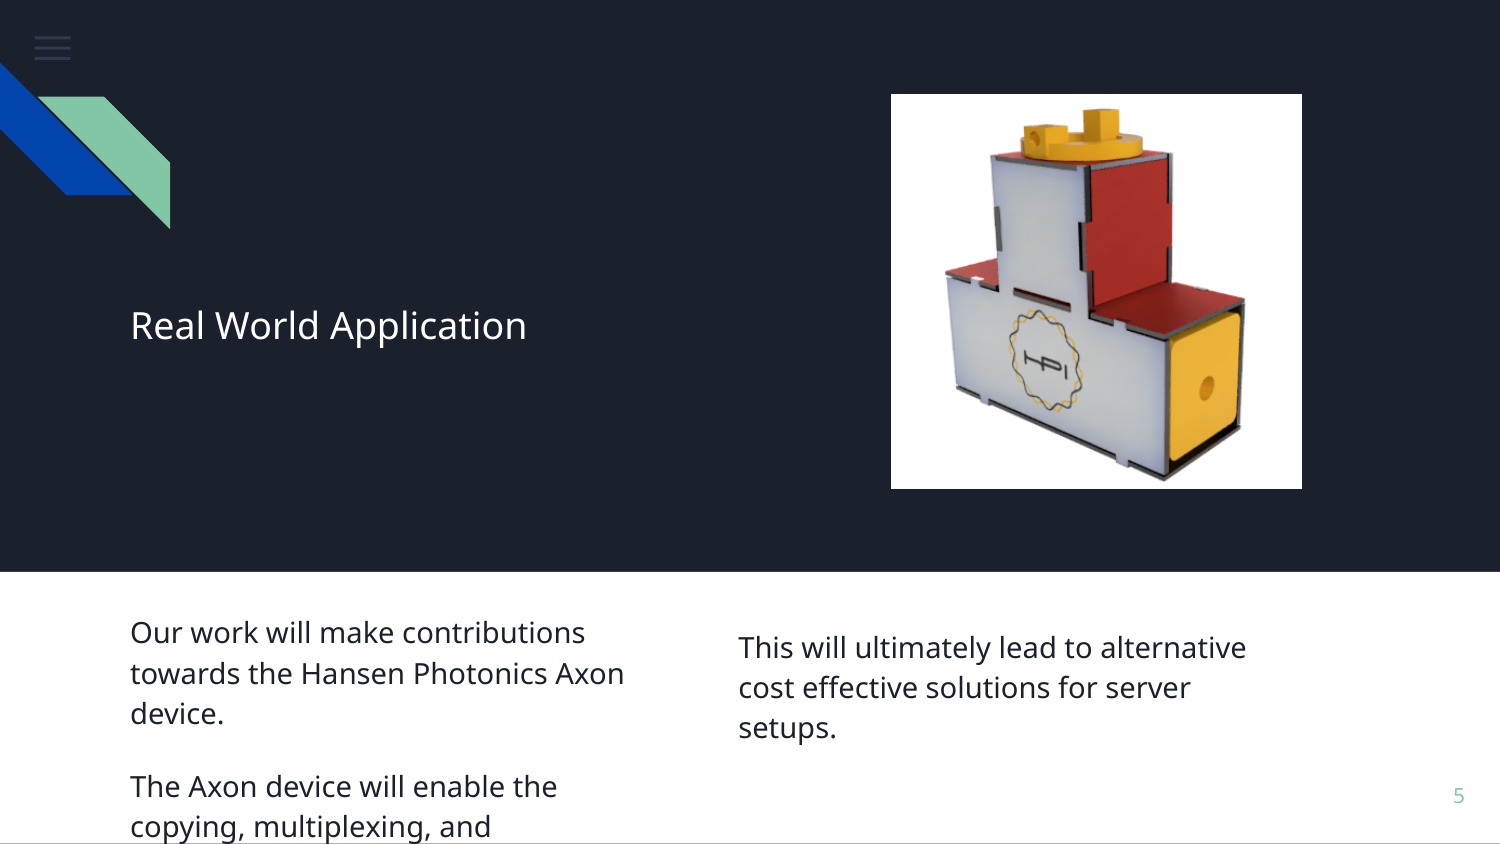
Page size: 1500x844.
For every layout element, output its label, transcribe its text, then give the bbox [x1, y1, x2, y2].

list This will ultimately lead to alternative cost effective solutions for server setups. [723, 608, 1271, 844]
picture [891, 94, 1302, 489]
list Our work will make contributions towards the Hansen Photonics Axon device. The Axon device will enable the copying, multiplexing, and demultiplexing of optical signals at light speed and low cost. [115, 594, 692, 830]
slide_number ‹#› [1389, 764, 1480, 830]
title Real World Application [115, 280, 724, 522]
